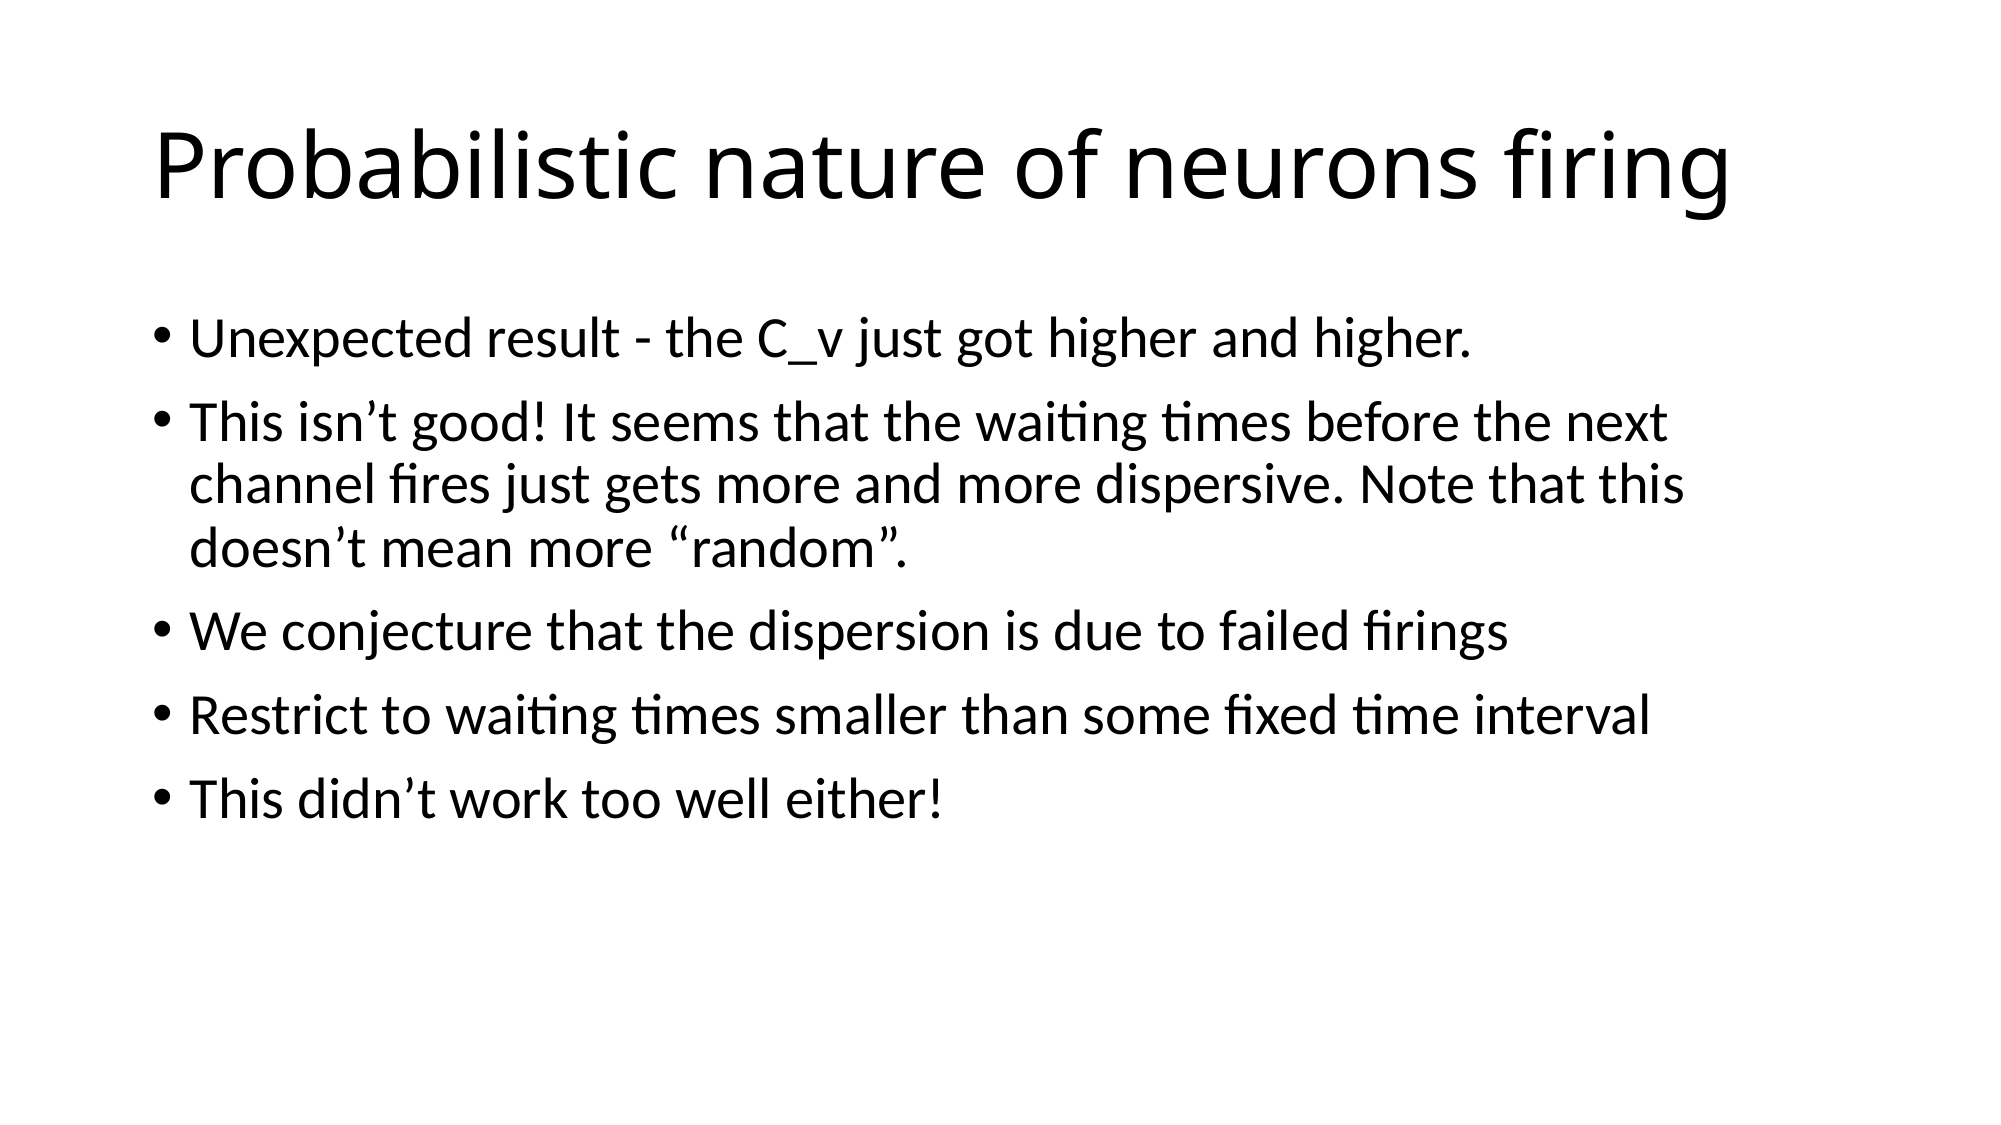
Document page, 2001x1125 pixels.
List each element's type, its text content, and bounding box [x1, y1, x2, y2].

list Unexpected result - the C_v just got higher and higher. This isn’t good! It seems that the waiting times before the next channel fires just gets more and more dispersive. Note that this doesn’t mean more “random”. We conjecture that the dispersion is due to failed firings Restrict to waiting times smaller than some fixed time interval This didn’t work too well either! [137, 299, 1863, 1014]
title Probabilistic nature of neurons firing [137, 59, 1863, 278]
